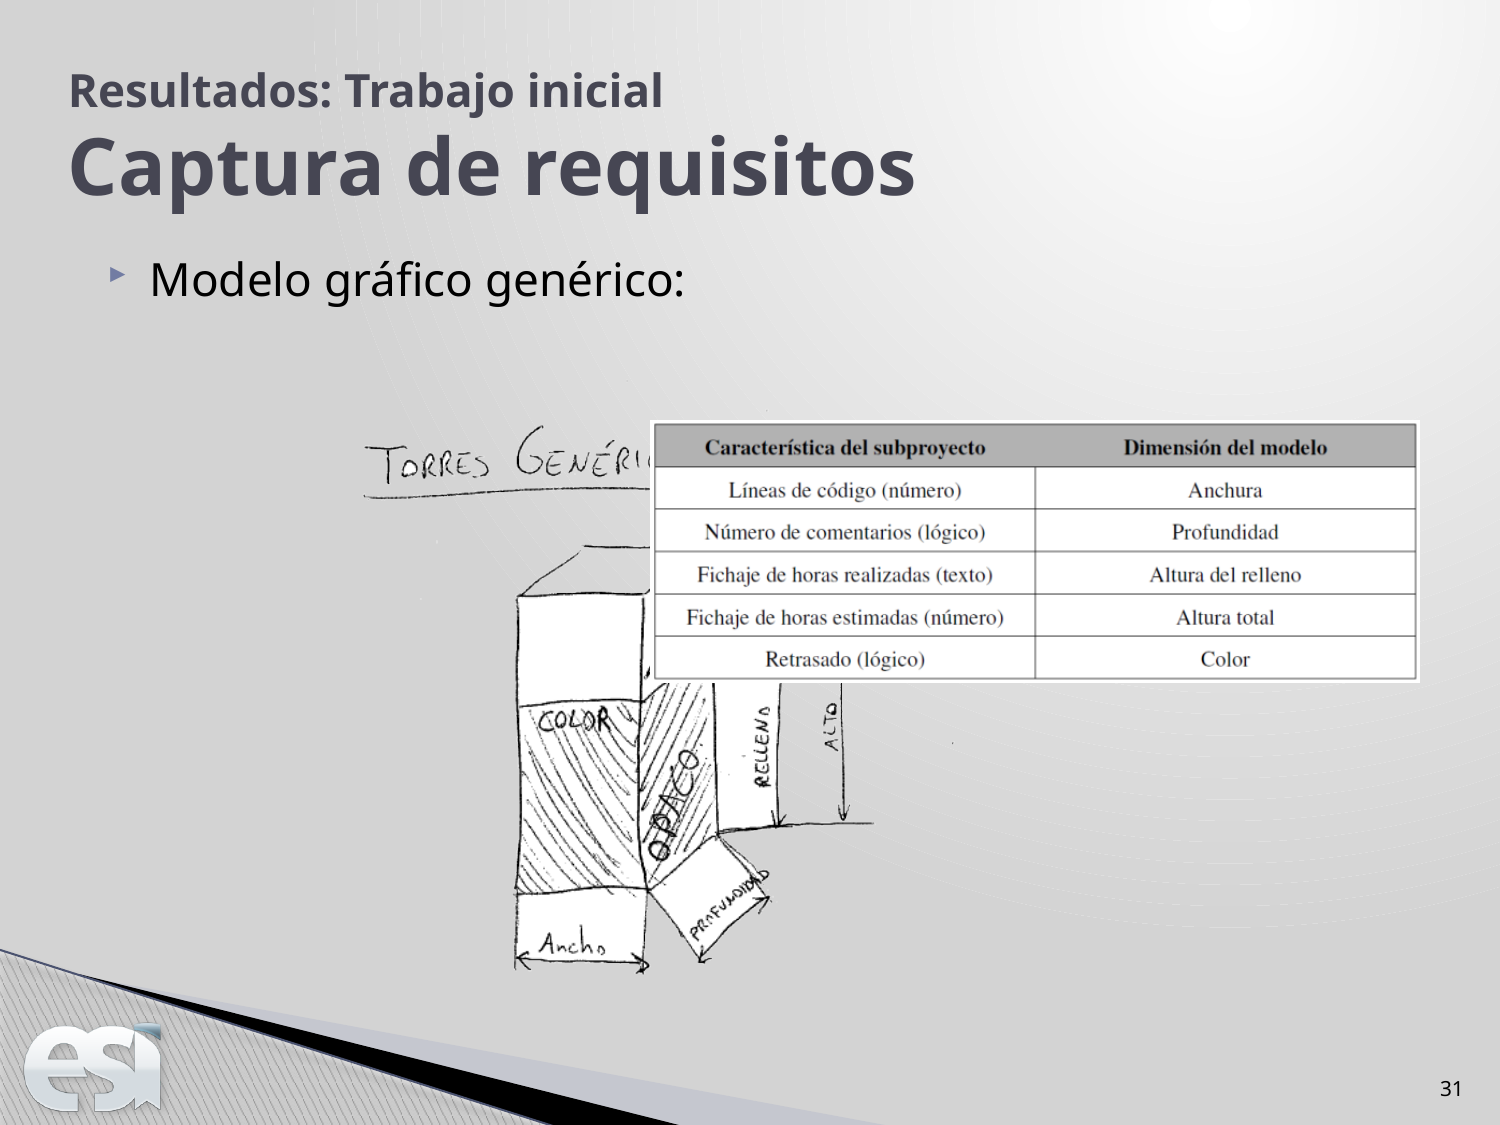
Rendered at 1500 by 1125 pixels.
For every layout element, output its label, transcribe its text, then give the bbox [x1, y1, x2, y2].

picture [17, 1017, 172, 1116]
title Resultados: Trabajo inicial Captura de requisitos [53, 42, 1471, 231]
slide_number 31 [1418, 1051, 1479, 1112]
list Modelo gráfico genérico: [75, 243, 1425, 986]
picture [300, 373, 1420, 1025]
